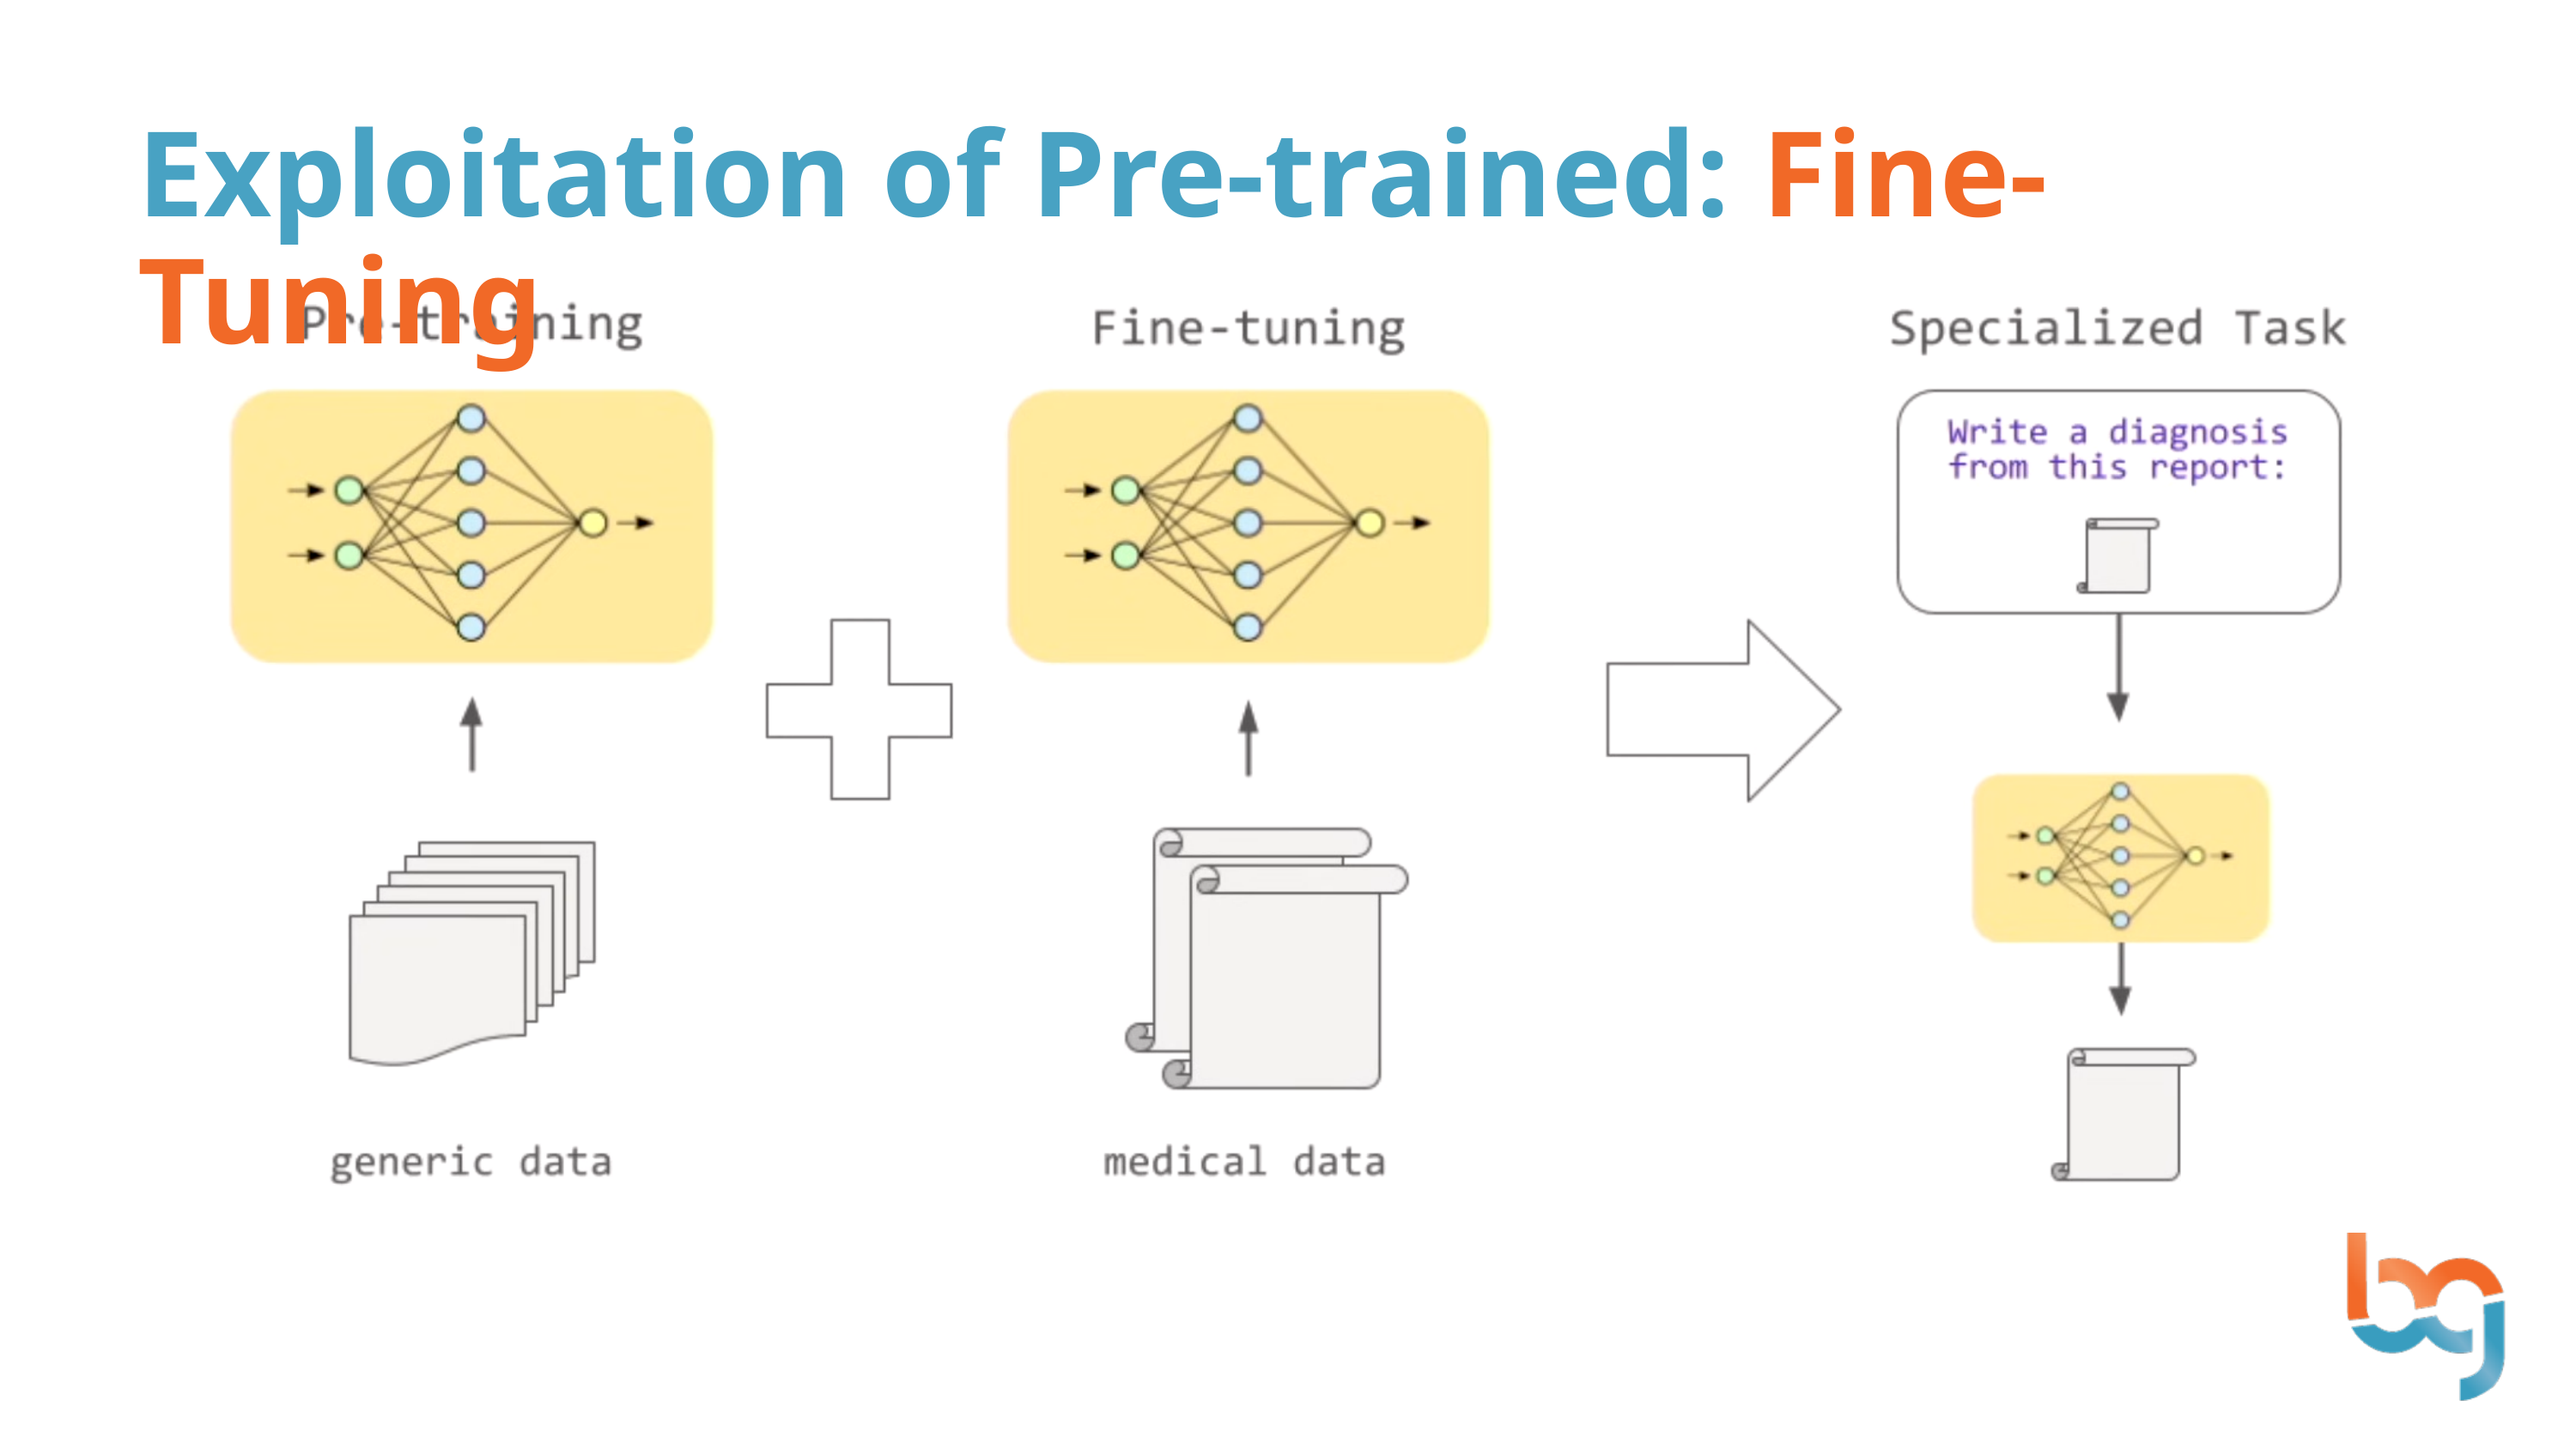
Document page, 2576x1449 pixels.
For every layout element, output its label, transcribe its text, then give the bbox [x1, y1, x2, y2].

text_box Exploitation of Pre-trained: Fine-Tuning [137, 112, 2439, 368]
picture [203, 246, 2373, 1229]
text_box [2346, 1233, 2512, 1411]
